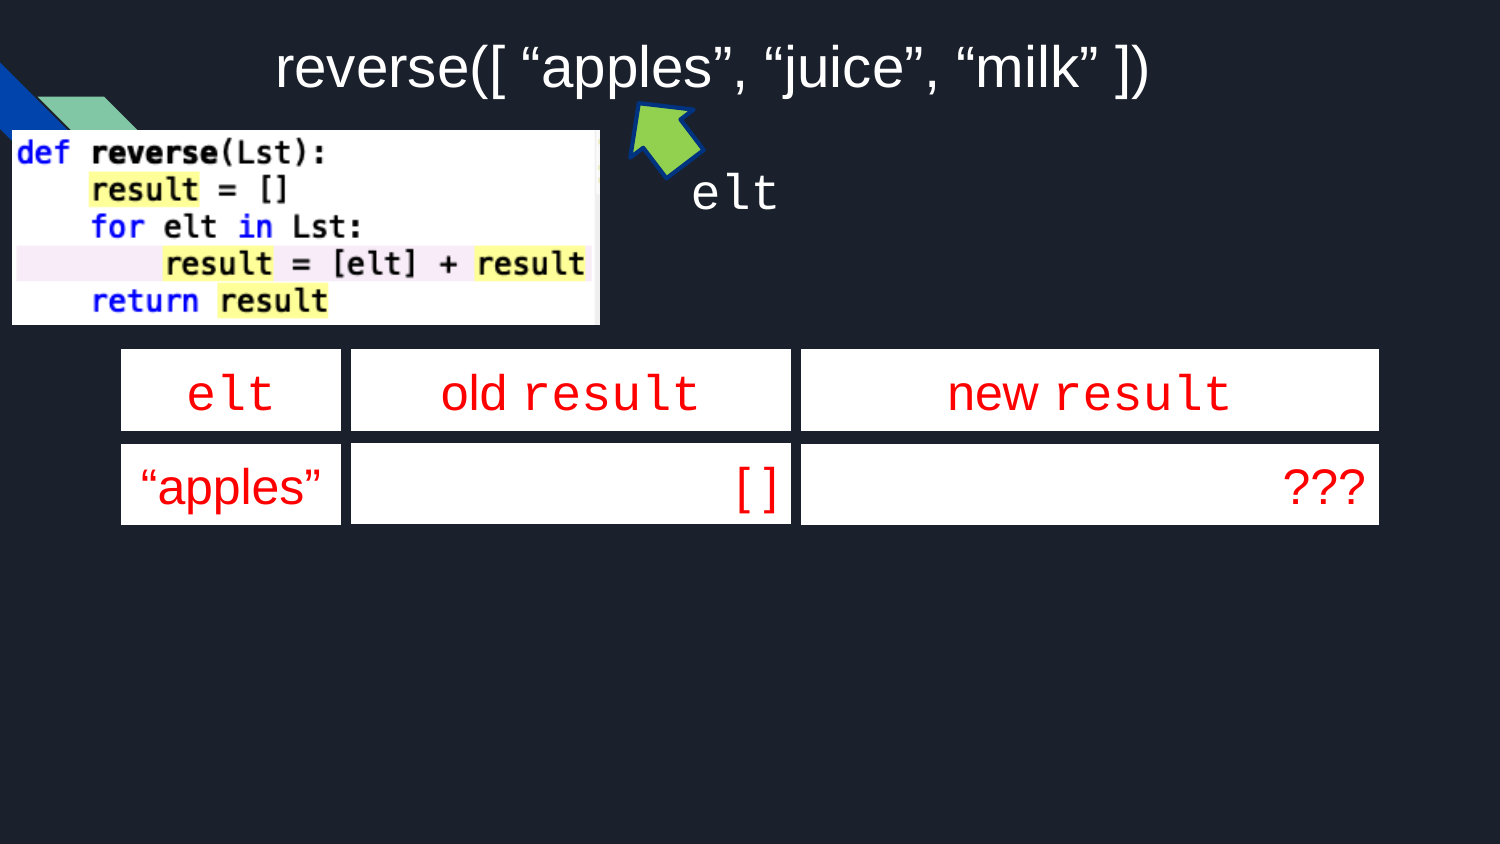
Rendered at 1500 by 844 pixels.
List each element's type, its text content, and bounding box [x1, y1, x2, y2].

text_box [ ] [347, 439, 795, 529]
text_box elt [117, 345, 345, 435]
text_box old result [347, 345, 795, 435]
text_box elt [675, 151, 796, 227]
text_box new result [797, 345, 1383, 435]
text_box ??? [797, 440, 1383, 530]
text_box [628, 101, 706, 181]
picture [12, 130, 601, 325]
text_box reverse([ “apples”, “juice”, “milk” ]) [260, 22, 1184, 107]
text_box “apples” [117, 440, 345, 530]
